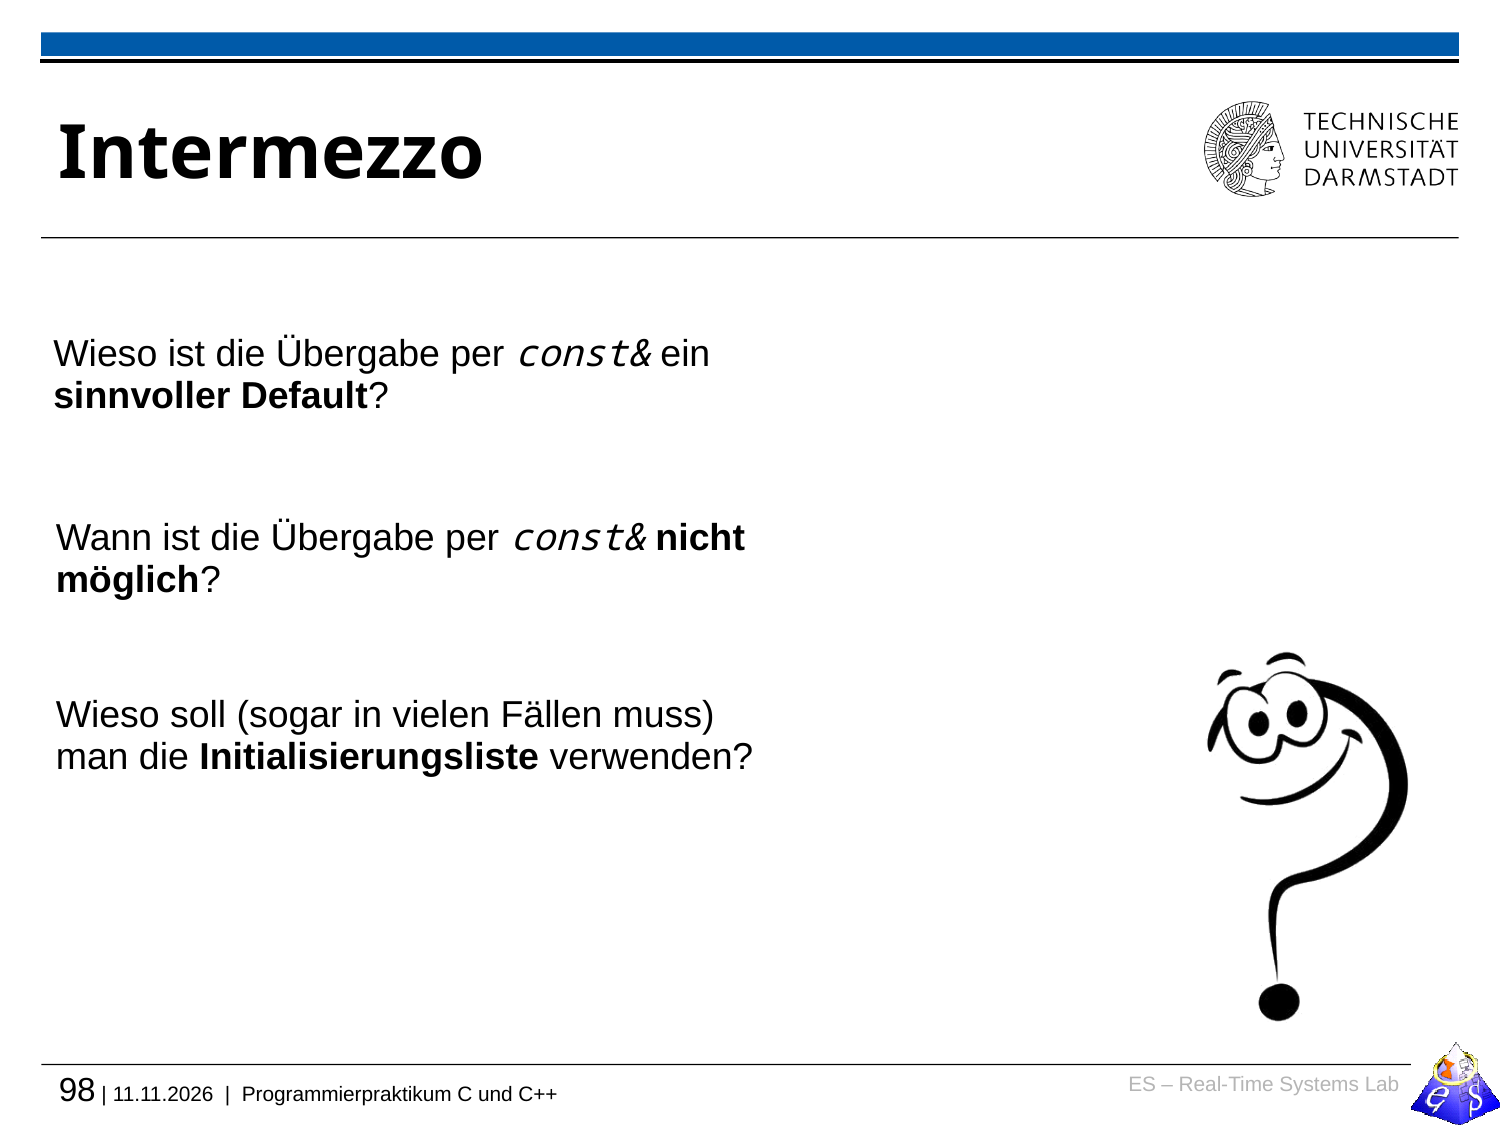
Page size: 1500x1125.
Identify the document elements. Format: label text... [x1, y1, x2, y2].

title Intermezzo [58, 80, 1187, 218]
picture [1187, 84, 1483, 214]
text_box Wieso soll (sogar in vielen Fällen muss) man die Initialisierungsliste verwenden? [41, 687, 774, 786]
text_box Wieso ist die Übergabe per const& ein sinnvoller Default? [38, 325, 883, 425]
picture [1104, 645, 1483, 1024]
text_box Wann ist die Übergabe per const& nicht möglich? [41, 510, 774, 609]
picture [1411, 1041, 1500, 1125]
